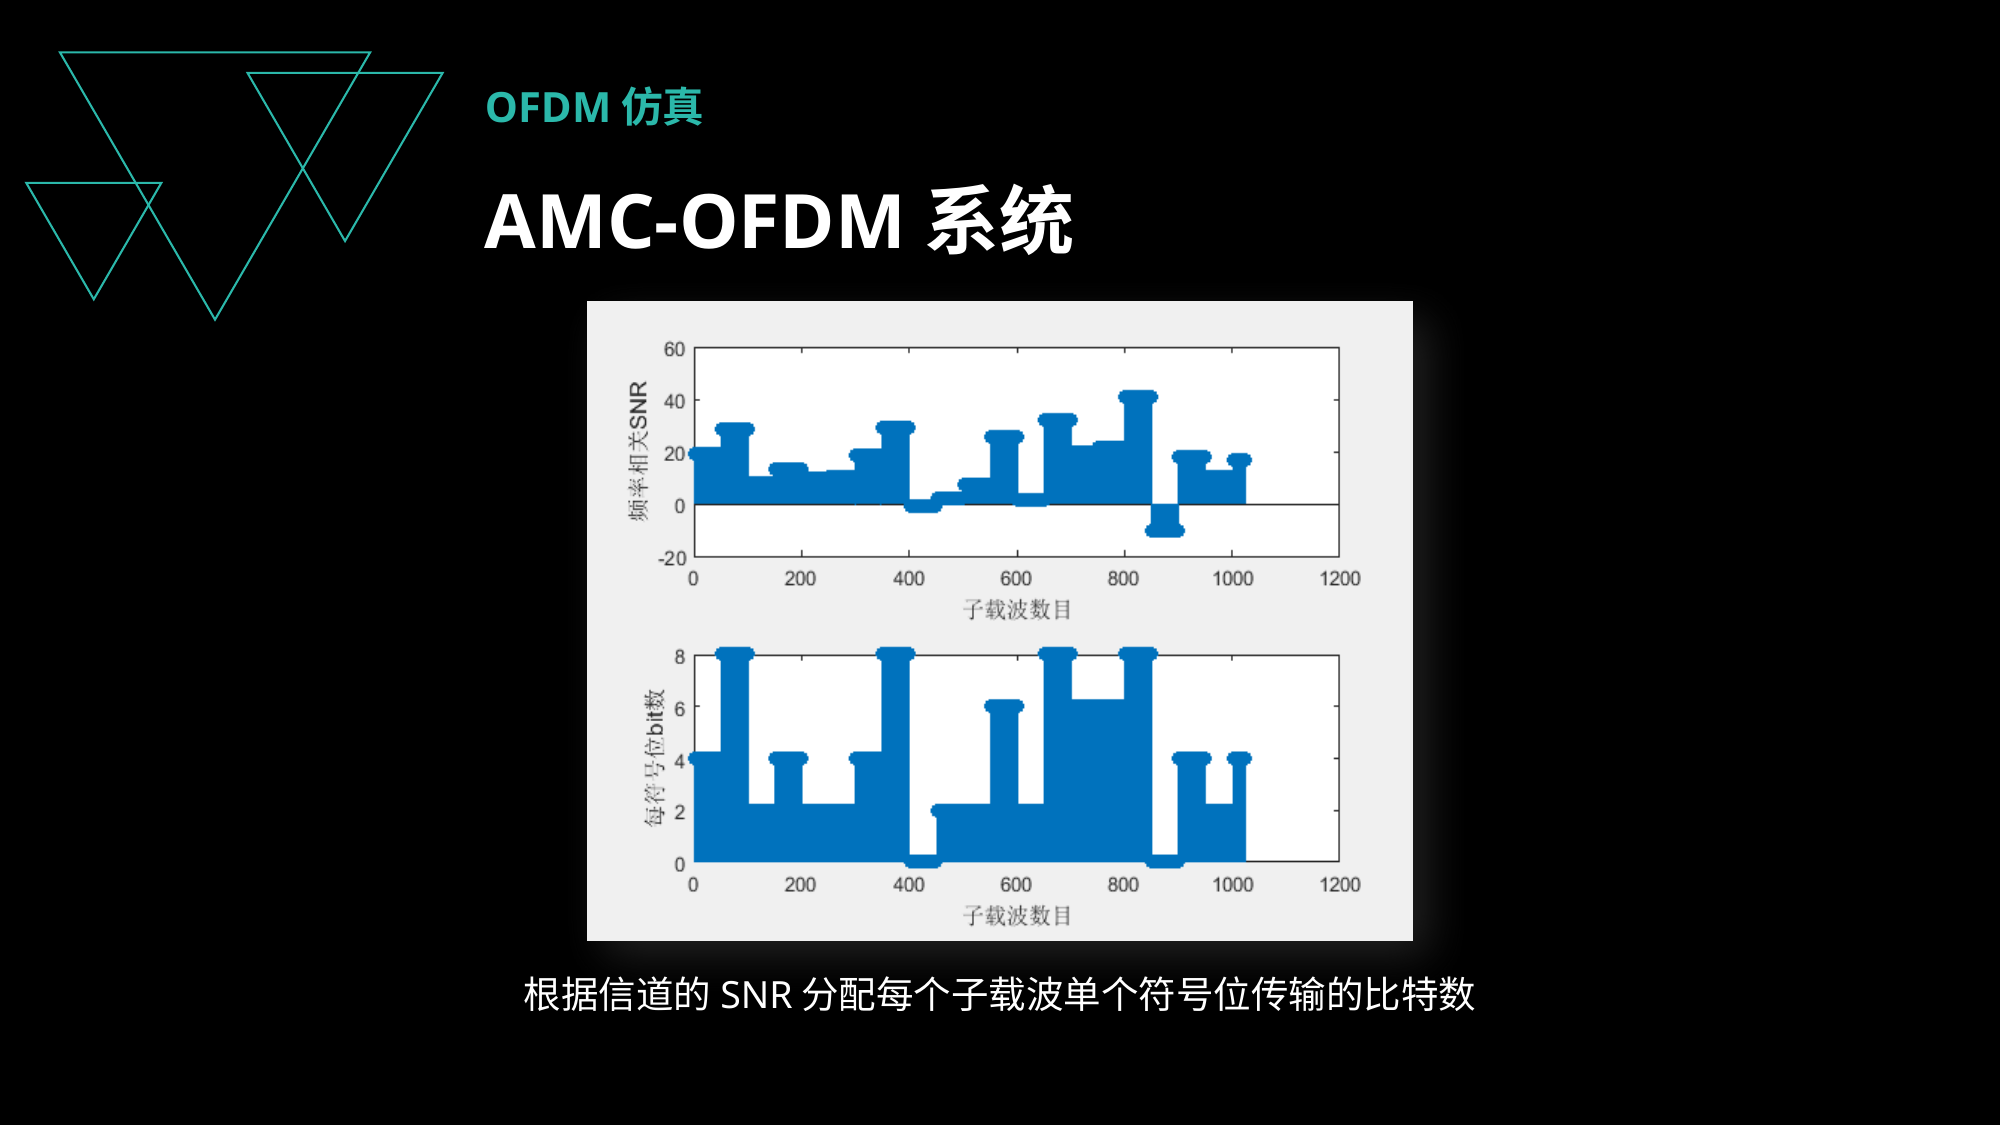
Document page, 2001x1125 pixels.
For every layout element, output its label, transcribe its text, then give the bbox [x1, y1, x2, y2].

text_box [24, 181, 164, 302]
picture [587, 301, 1413, 941]
text_box AMC-OFDM系统 [470, 165, 1185, 271]
text_box [245, 71, 445, 244]
text_box OFDM仿真 [469, 72, 720, 138]
text_box 根据信道的SNR分配每个子载波单个符号位传输的比特数 [509, 963, 1492, 1024]
text_box [58, 51, 372, 322]
